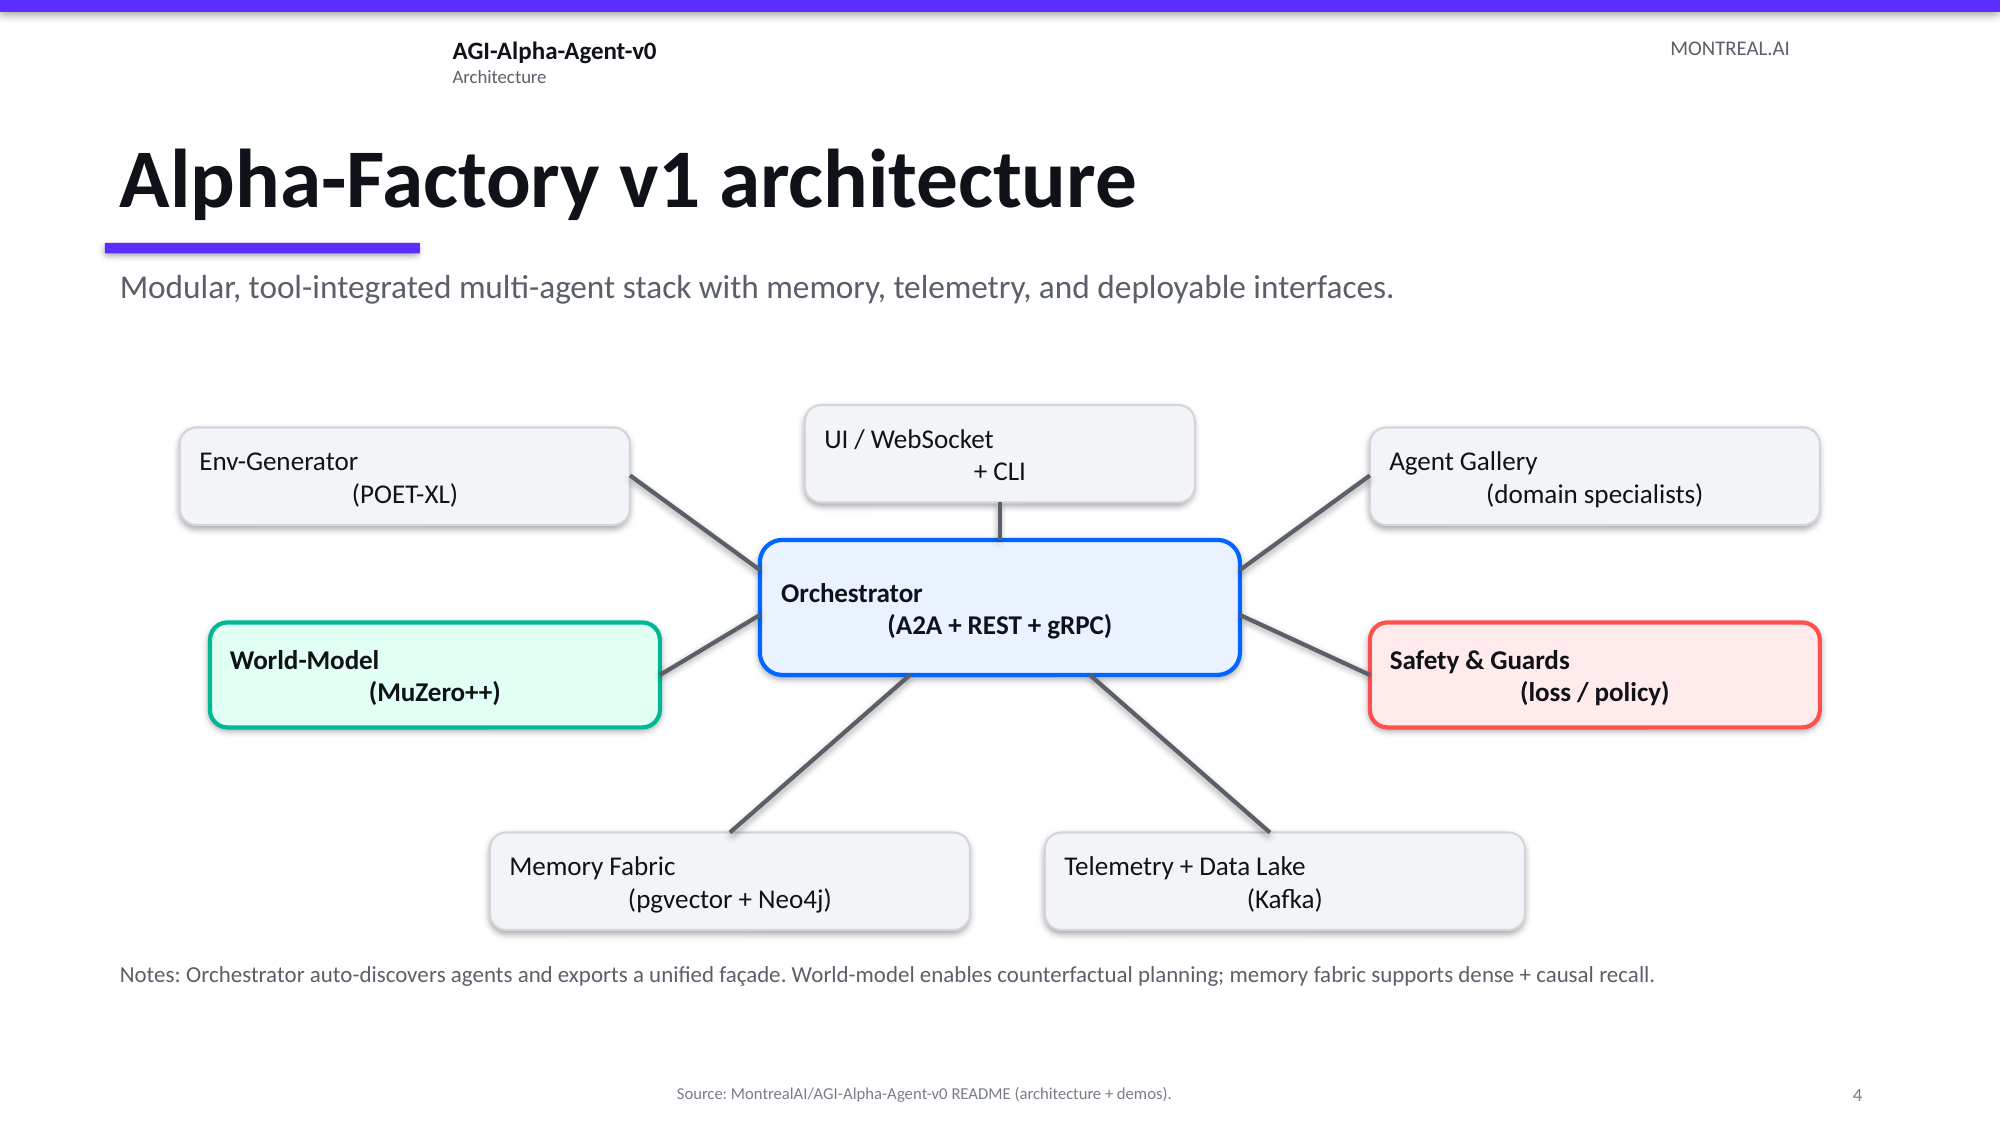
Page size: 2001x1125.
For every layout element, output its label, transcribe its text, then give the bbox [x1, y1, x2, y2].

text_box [659, 614, 761, 676]
text_box Telemetry + Data Lake (Kafka) [1044, 831, 1526, 931]
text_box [1239, 475, 1371, 571]
text_box Modular, tool-integrated multi-agent stack with memory, telemetry, and deployable interfaces. [104, 258, 1895, 341]
text_box Source: MontrealAI/AGI-Alpha-Agent-v0 README (architecture + demos). [662, 1075, 1188, 1111]
text_box Memory Fabric (pgvector + Neo4j) [489, 831, 971, 931]
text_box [1089, 674, 1271, 833]
text_box Alpha-Factory v1 architecture [104, 116, 1895, 245]
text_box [629, 475, 761, 571]
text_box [729, 674, 911, 833]
text_box Safety & Guards (loss / policy) [1369, 621, 1821, 729]
text_box World-Model (MuZero++) [209, 621, 661, 729]
text_box Env-Generator (POET-XL) [179, 426, 631, 526]
text_box Notes: Orchestrator auto-discovers agents and exports a unified façade. World-model enables counterfactual planning; memory fabric supports dense + causal recall. [104, 952, 1895, 995]
text_box Orchestrator (A2A + REST + gRPC) [759, 539, 1241, 676]
text_box Agent Gallery (domain specialists) [1369, 426, 1821, 526]
text_box [104, 242, 421, 254]
text_box [0, 0, 2000, 13]
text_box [1239, 614, 1371, 676]
text_box MONTREAL.AI [1655, 26, 1805, 67]
text_box 4 [1837, 1075, 1878, 1113]
text_box AGI-Alpha-Agent-v0 Architecture [437, 26, 672, 95]
text_box UI / WebSocket + CLI [804, 404, 1196, 504]
